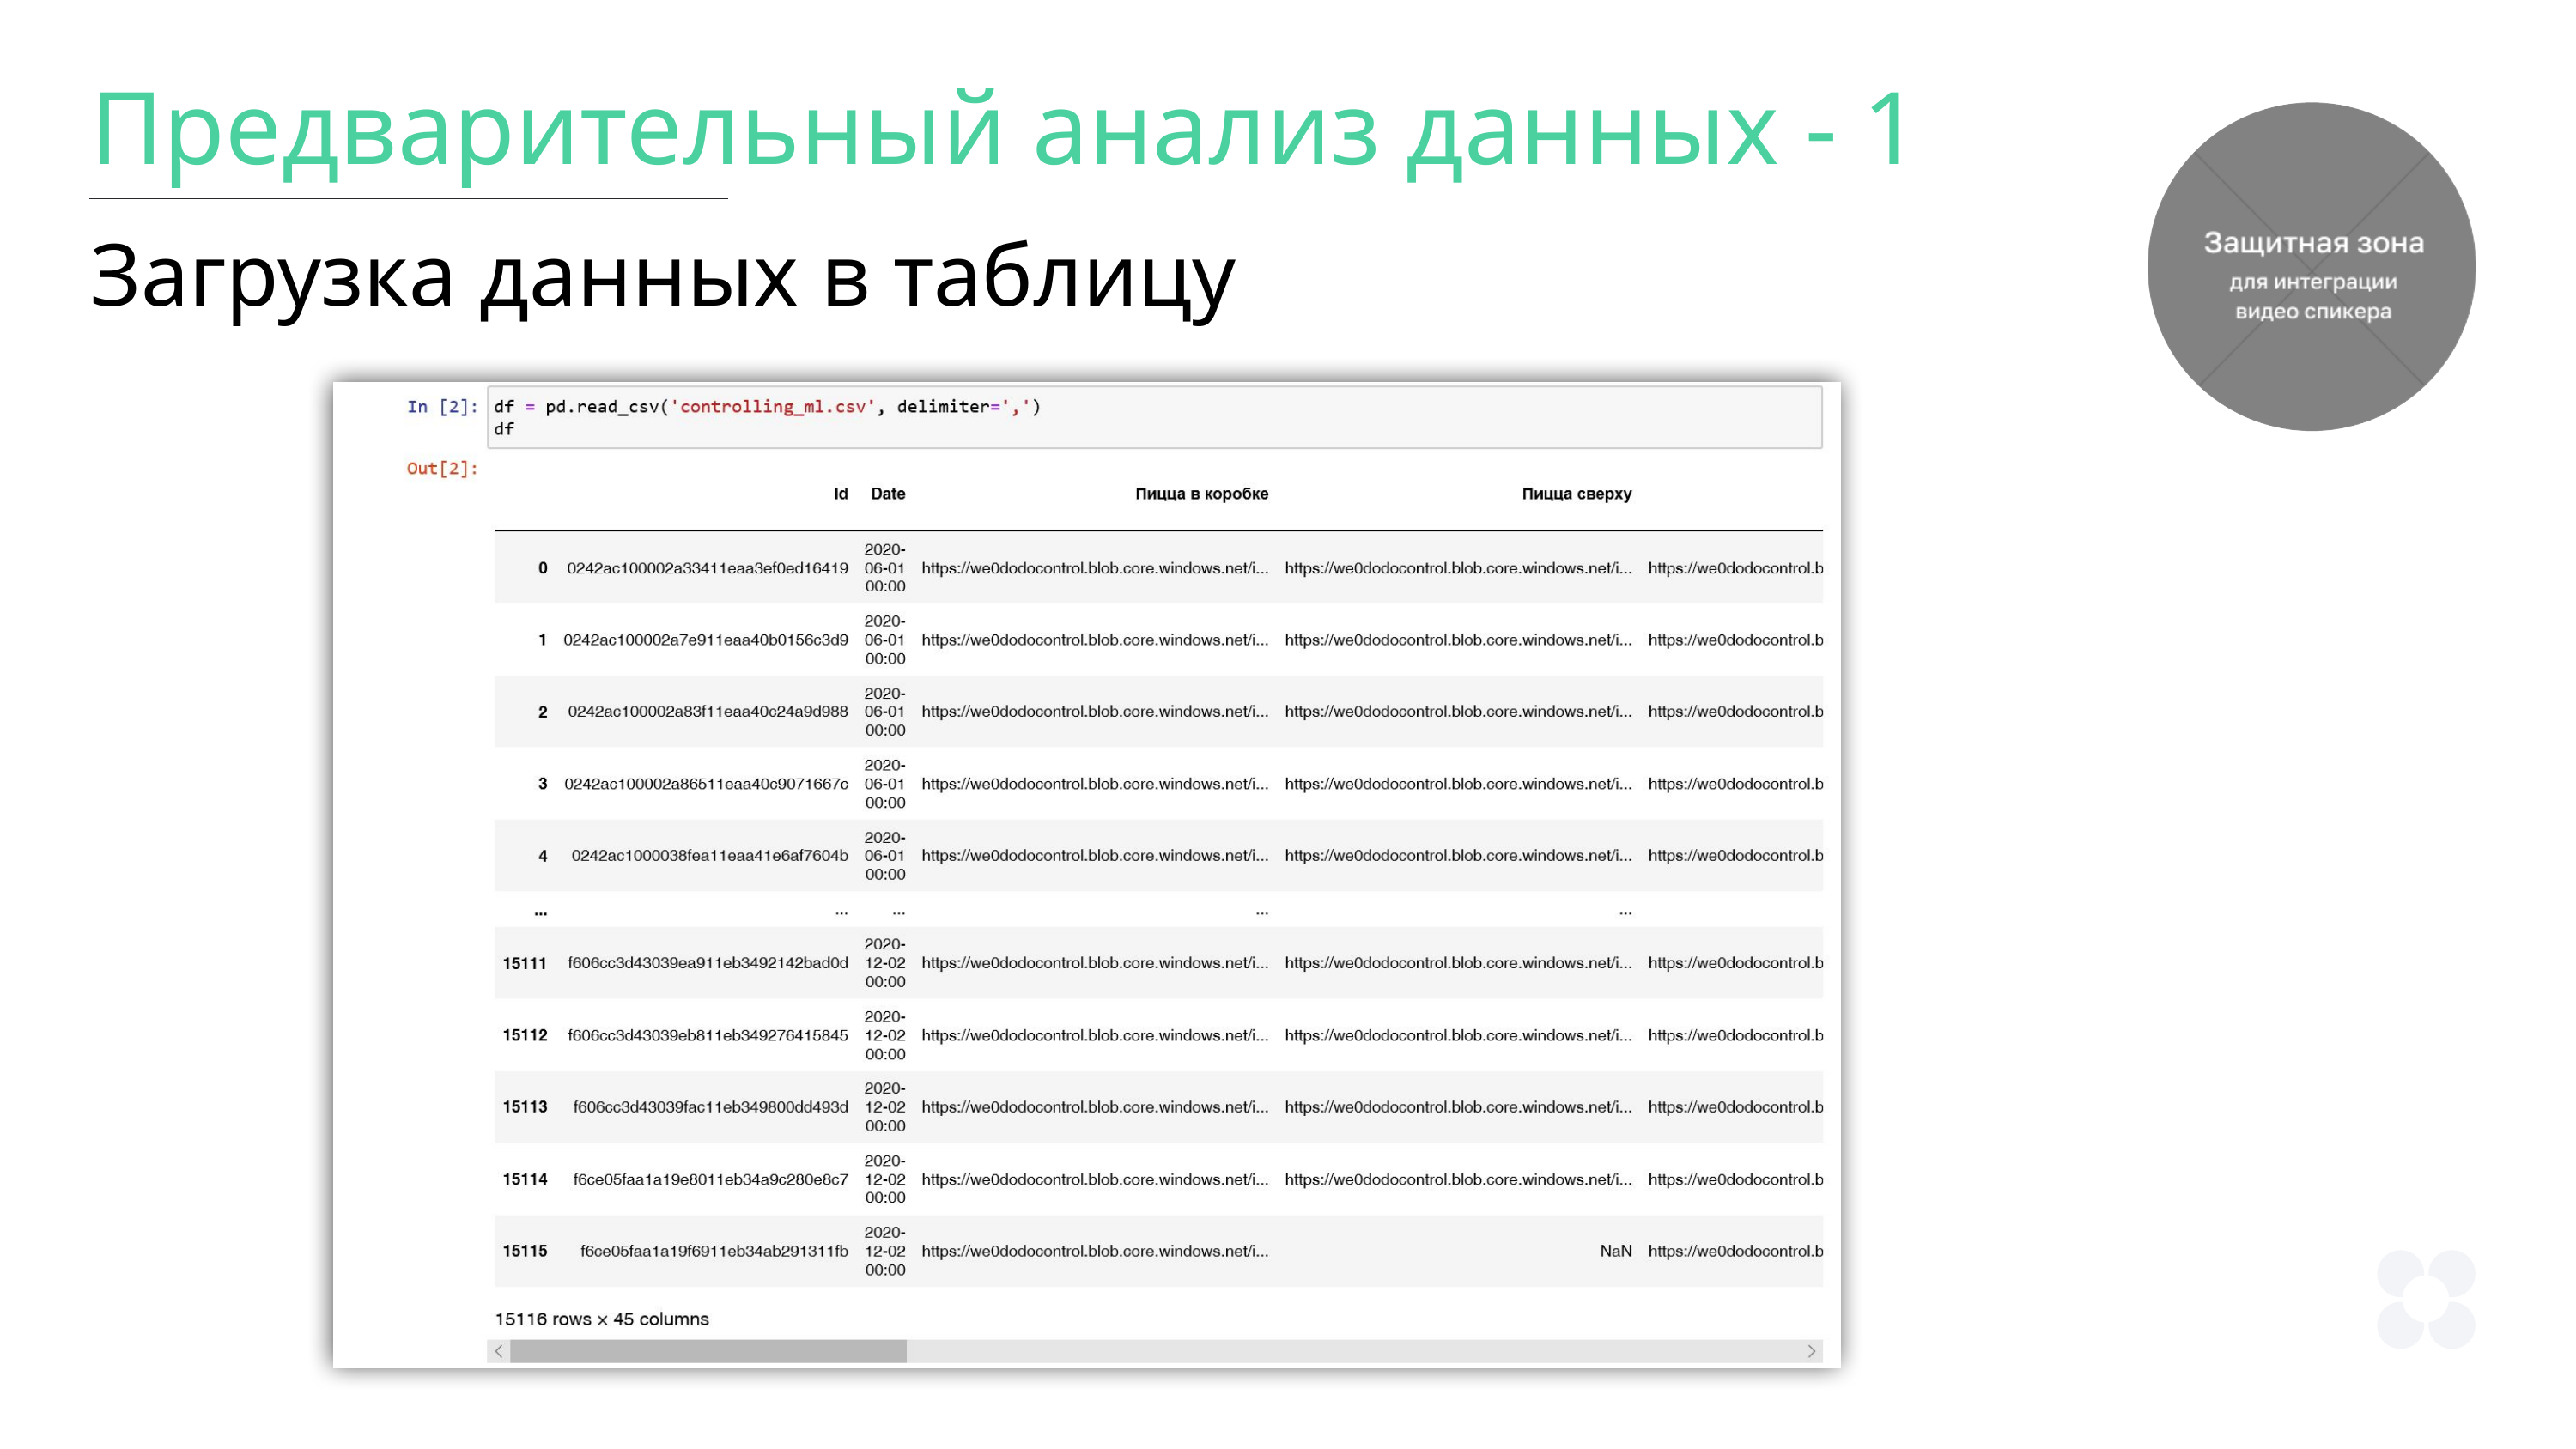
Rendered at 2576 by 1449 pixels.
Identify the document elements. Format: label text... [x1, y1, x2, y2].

picture [332, 382, 1841, 1368]
text_box Предварительный анализ данных - 1 [77, 75, 2096, 227]
picture [2147, 102, 2477, 432]
text_box Загрузка данных в таблицу [77, 227, 2142, 323]
